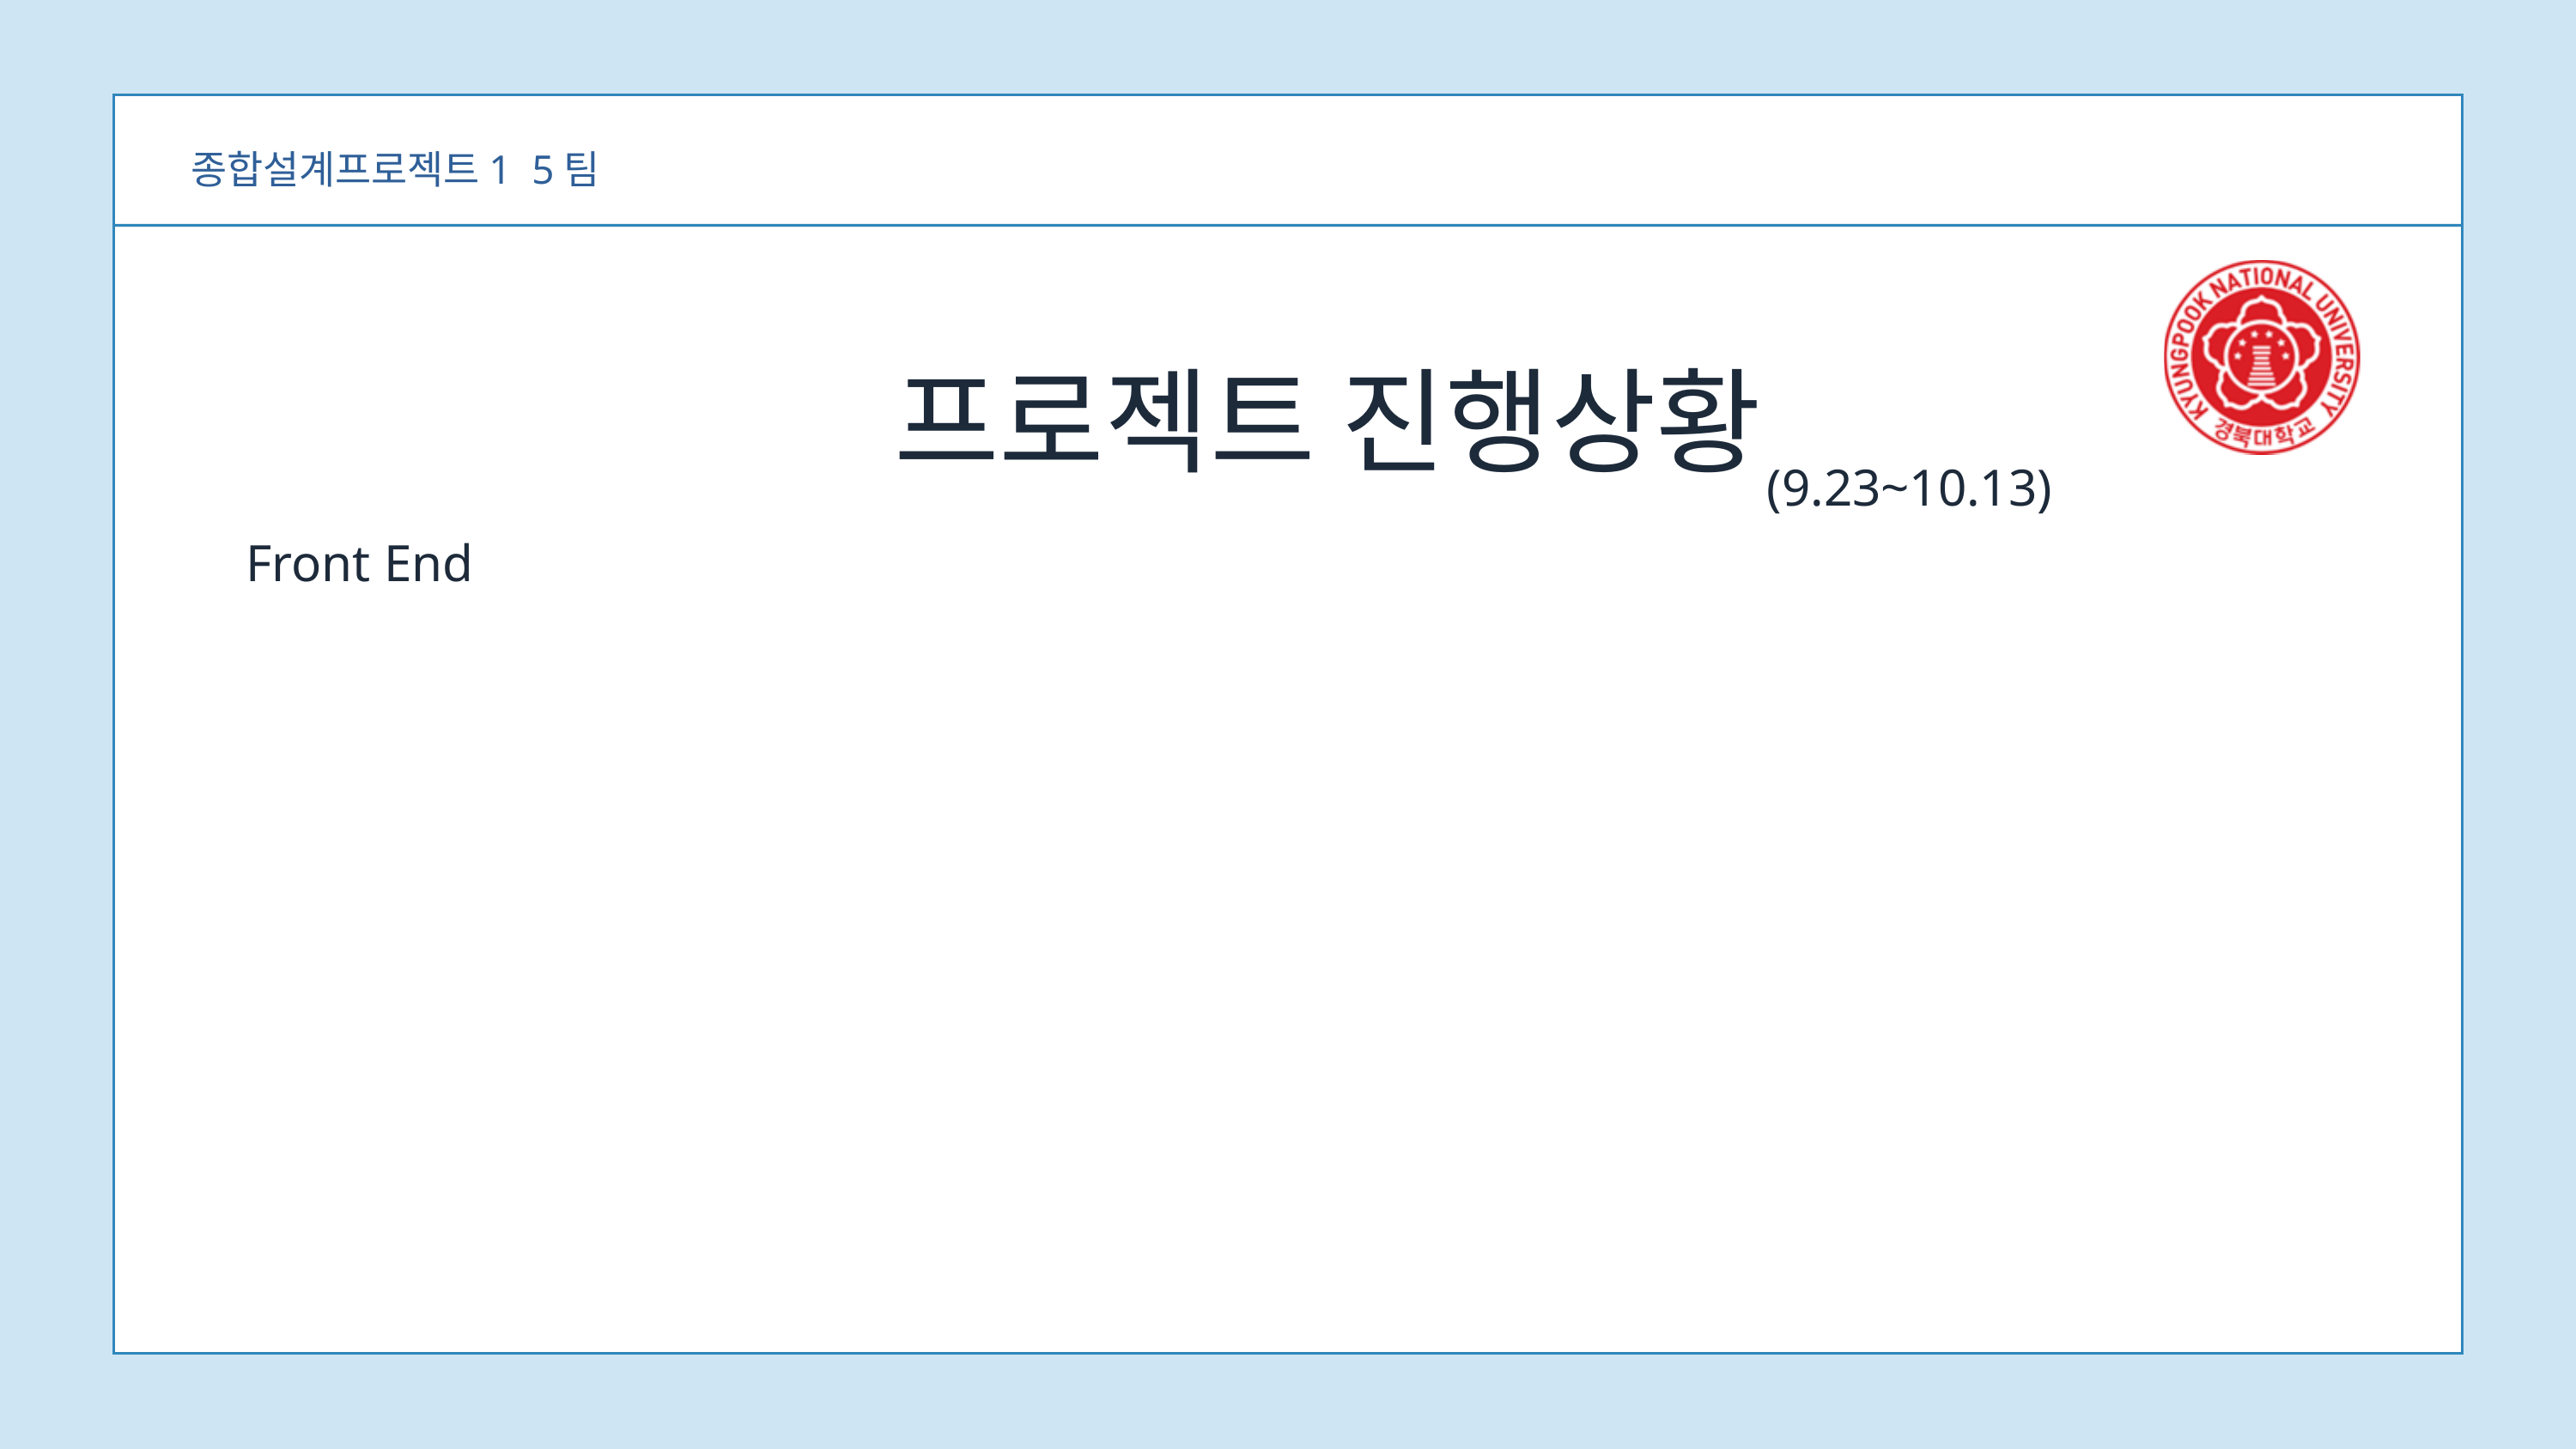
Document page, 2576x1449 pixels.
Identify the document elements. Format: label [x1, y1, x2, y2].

text_box [113, 94, 2463, 1354]
